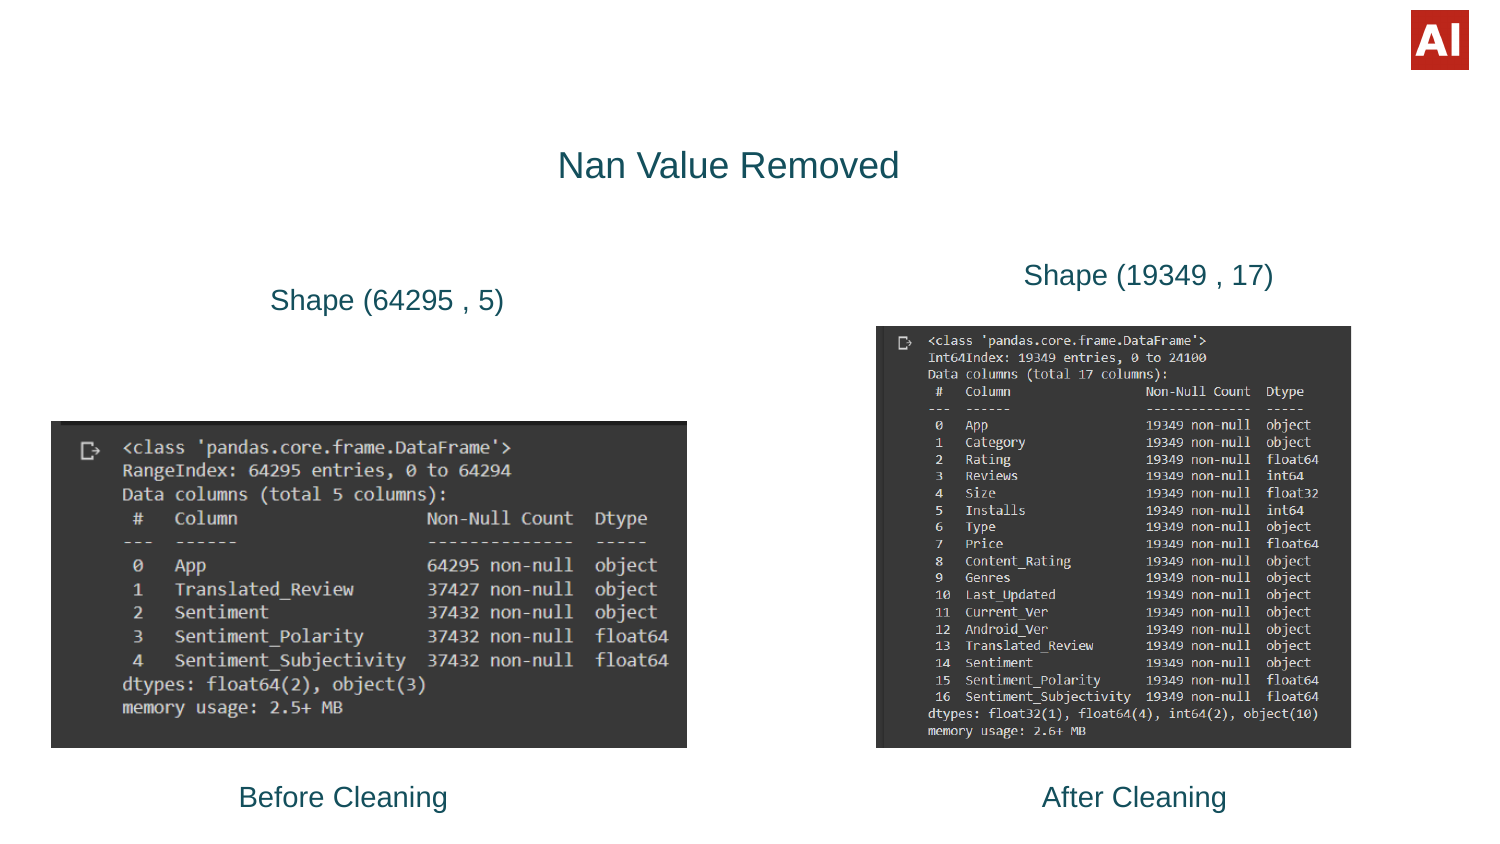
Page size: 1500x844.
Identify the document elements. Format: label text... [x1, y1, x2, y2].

text_box Before Cleaning [223, 770, 534, 821]
picture [875, 326, 1352, 748]
text_box Shape (64295 , 5) [171, 274, 604, 324]
title Nan Value Removed [30, 125, 1428, 220]
picture [50, 421, 688, 748]
text_box Shape (19349 , 17) [932, 248, 1366, 299]
text_box After Cleaning [1027, 770, 1337, 821]
picture [1411, 10, 1469, 70]
